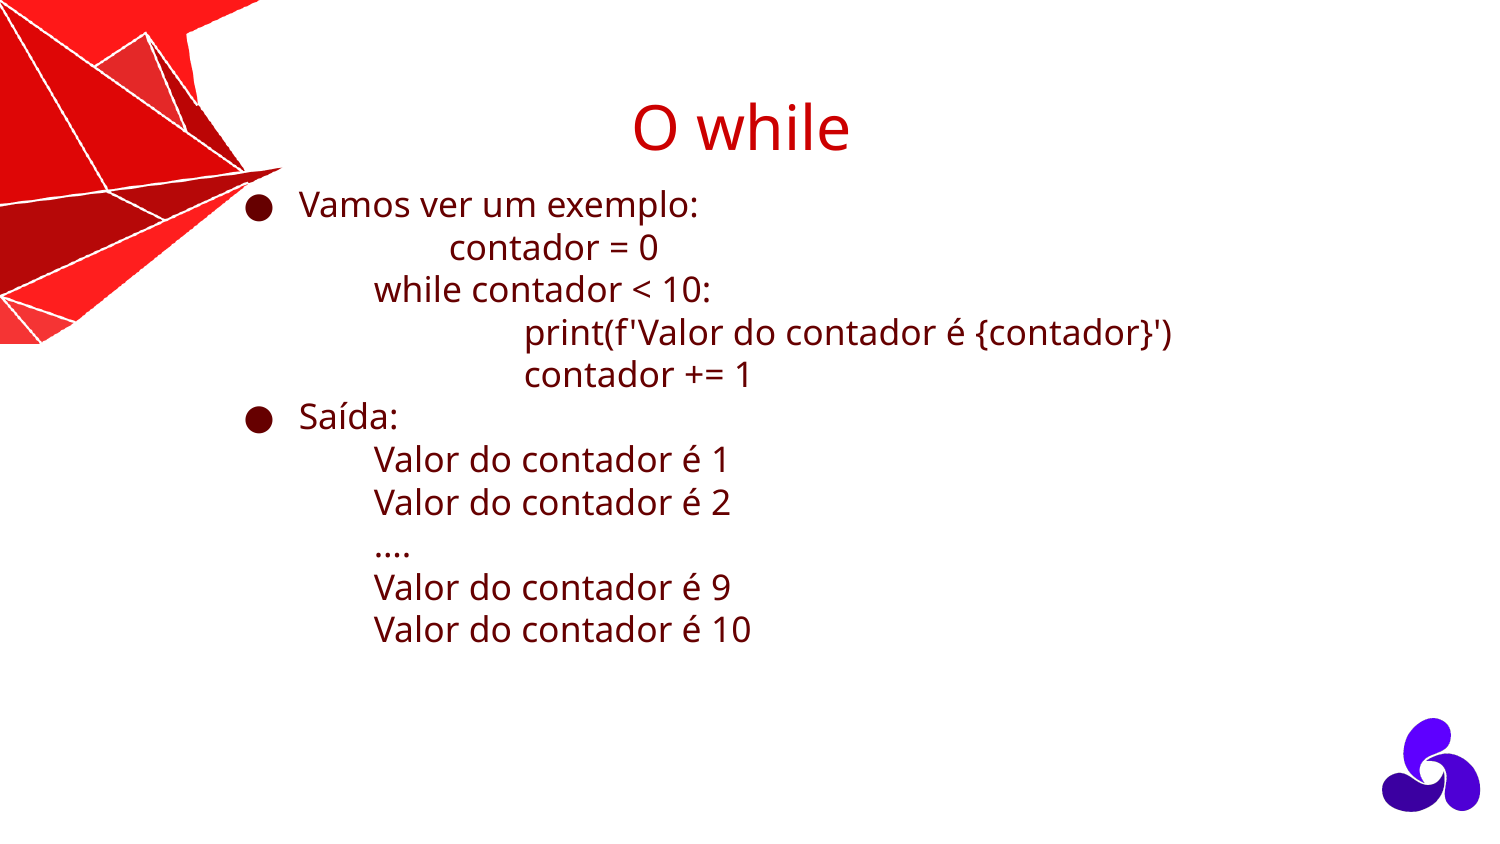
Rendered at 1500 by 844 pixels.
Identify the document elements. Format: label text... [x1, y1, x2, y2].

text_box O while [118, 72, 1382, 167]
text_box Vamos ver um exemplo: contador = 0 while contador < 10: print(f'Valor do contador é {contador}') contador += 1 Saída: Valor do contador é 1 Valor do contador é 2 …. Valor do contador é 9 Valor do contador é 10 [208, 166, 1448, 468]
picture [0, 0, 1500, 844]
